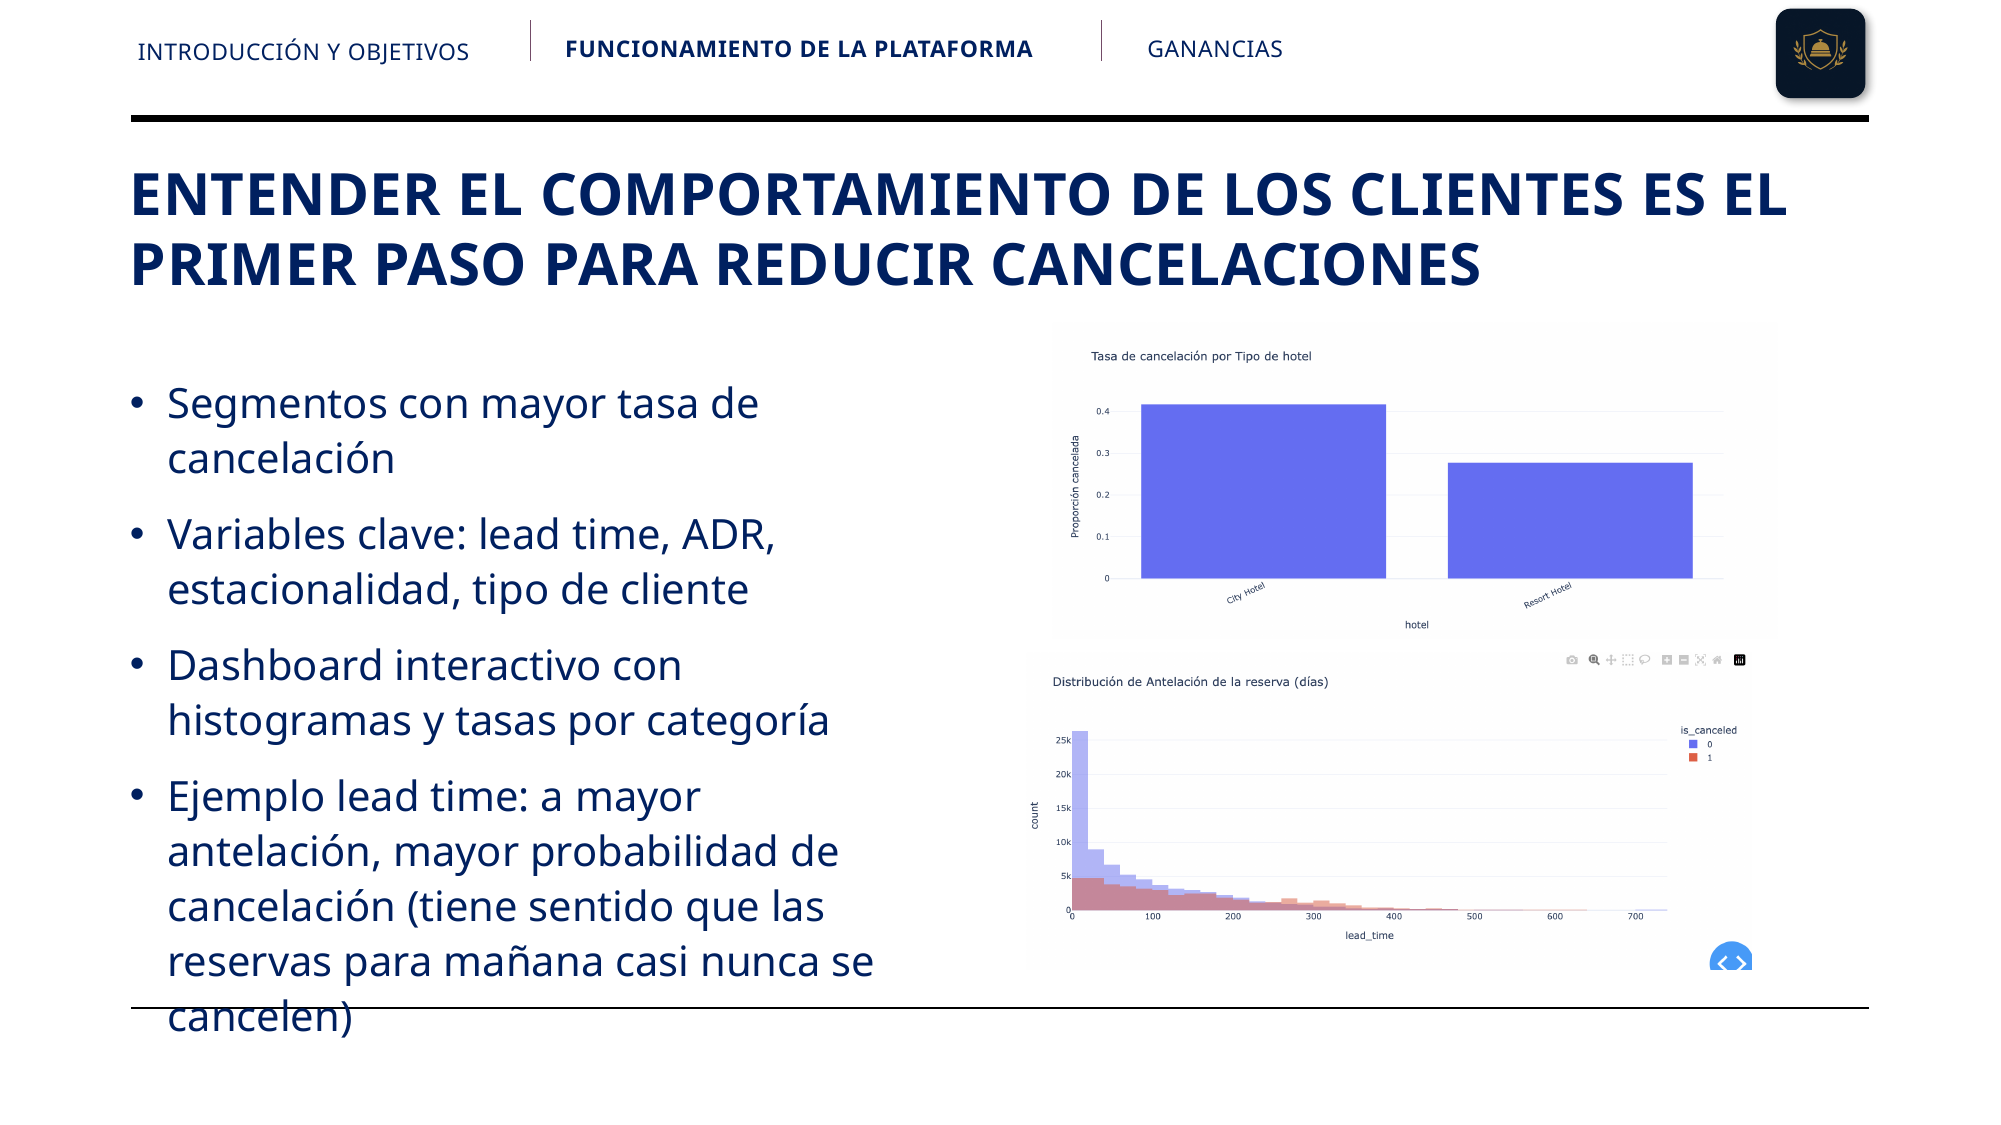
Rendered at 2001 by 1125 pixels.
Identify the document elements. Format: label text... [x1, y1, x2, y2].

title Entender el comportamiento de los clientes es el primer paso para reducir cancelaciones [114, 149, 1869, 365]
list Segmentos con mayor tasa de cancelación Variables clave: lead time, ADR, estacionalidad, tipo de cliente Dashboard interactivo con histogramas y tasas por categoría Ejemplo lead time: a mayor antelación, mayor probabilidad de cancelación (tiene sentido que las reservas para mañana casi nunca se cancelen) [114, 364, 942, 978]
picture [1051, 322, 1778, 639]
picture [1775, 8, 1866, 99]
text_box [122, 20, 1778, 69]
picture [1026, 652, 1752, 970]
